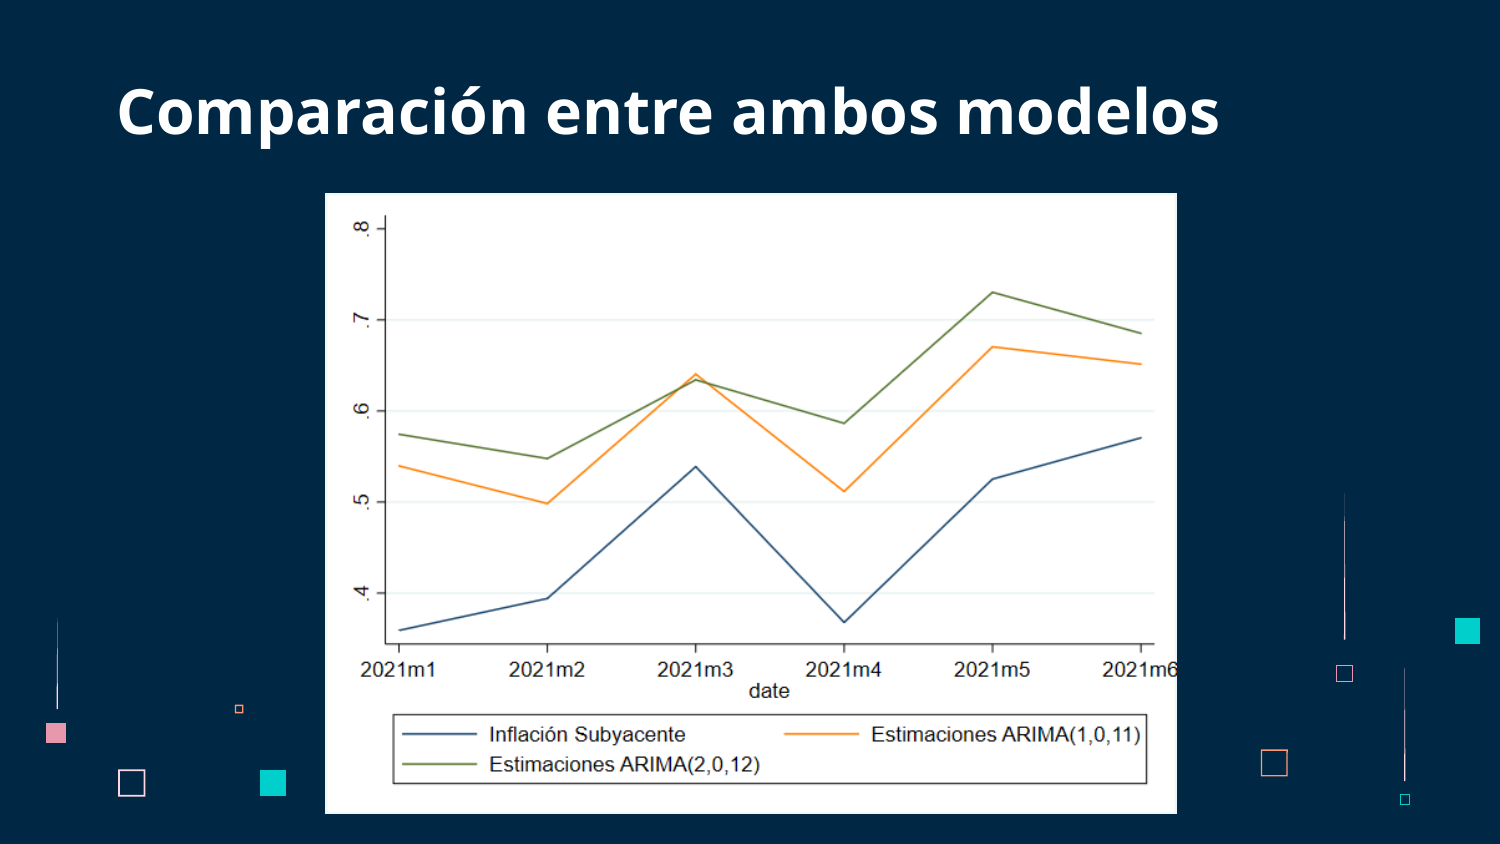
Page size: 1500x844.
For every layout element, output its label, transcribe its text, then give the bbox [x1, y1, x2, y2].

title Comparación entre ambos modelos [101, 67, 1317, 163]
picture [325, 193, 1177, 814]
